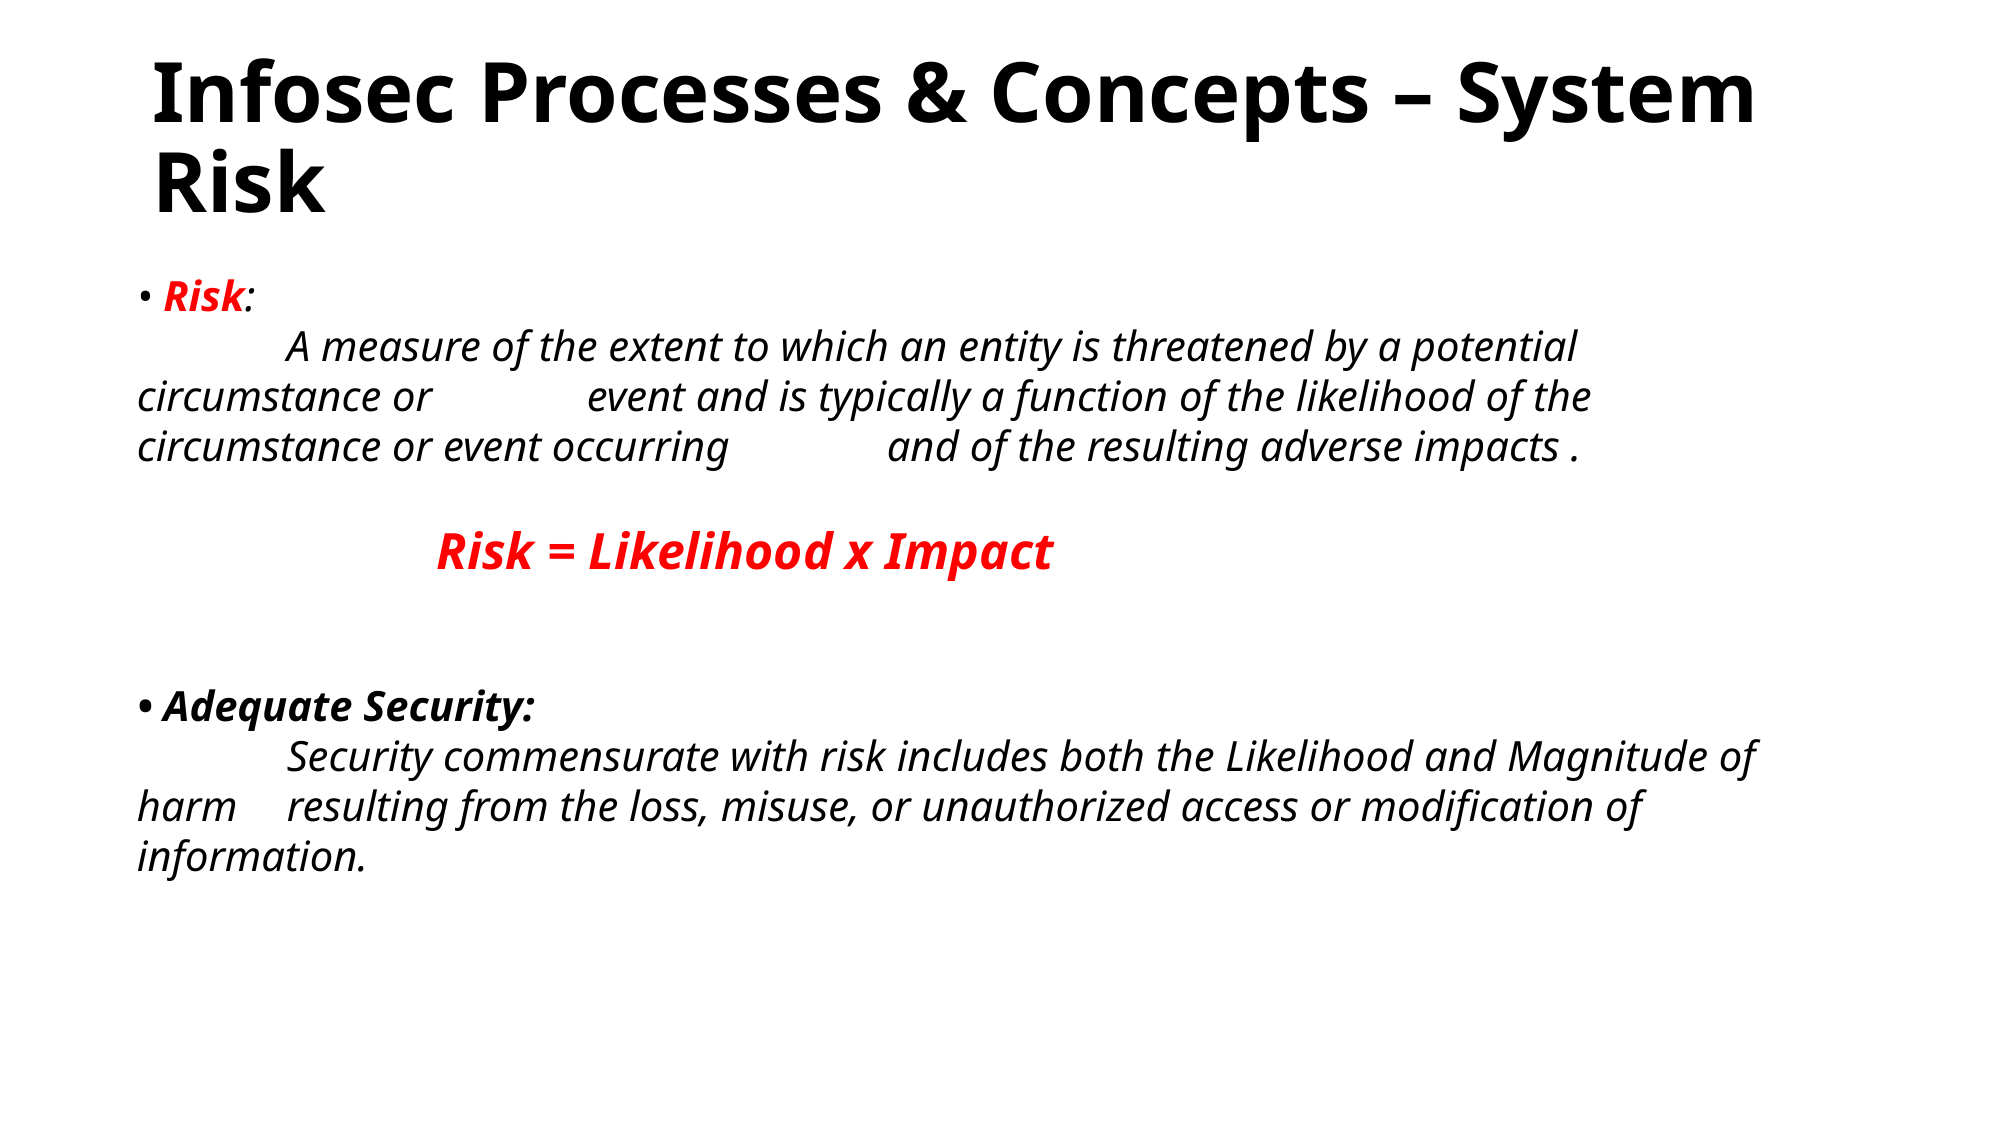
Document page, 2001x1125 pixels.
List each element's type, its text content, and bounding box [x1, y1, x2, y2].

list [137, 244, 1863, 1014]
title Infosec Processes & Concepts – System Risk [137, 31, 1863, 244]
text_box • Risk: A measure of the extent to which an entity is threatened by a potential circumstance or event and is typically a function of the likelihood of the circumstance or event occurring and of the resulting adverse impacts . Risk = Likelihood x Impact • Adequate Security: Security commensurate with risk includes both the Likelihood and Magnitude of harm resulting from the loss, misuse, or unauthorized access or modification of information. [122, 262, 1793, 888]
